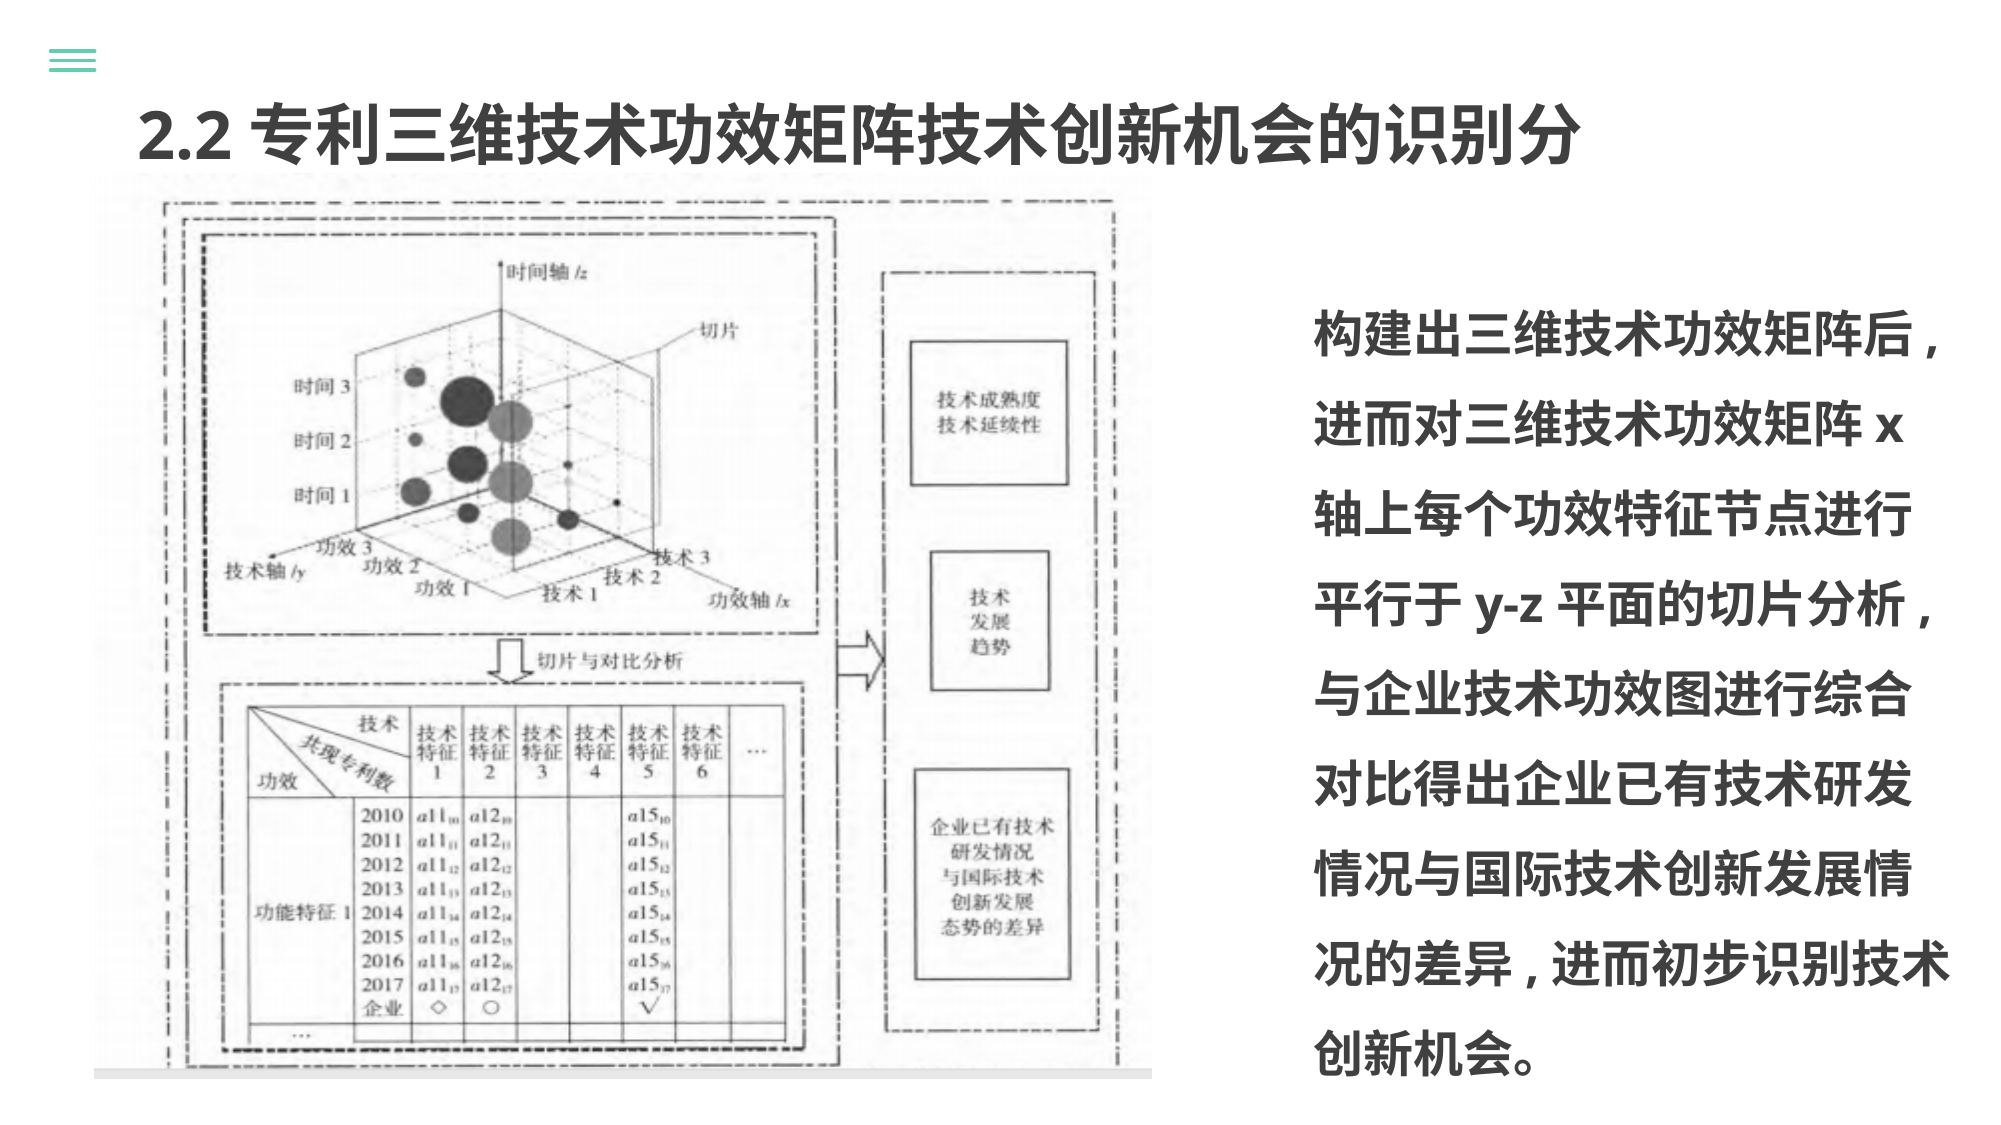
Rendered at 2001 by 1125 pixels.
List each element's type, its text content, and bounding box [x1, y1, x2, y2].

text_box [50, 51, 95, 70]
text_box 2.2专利三维技术功效矩阵技术创新机会的识别分析 [137, 92, 1639, 253]
picture [94, 173, 1152, 1079]
text_box 构建出三维技术功效矩阵后,进而对三维技术功效矩阵x轴上每个功效特征节点进行平行于y-z平面的切片分析,与企业技术功效图进行综合对比得出企业已有技术研发情况与国际技术创新发展情况的差异,进而初步识别技术创新机会。 [1313, 272, 1962, 1084]
